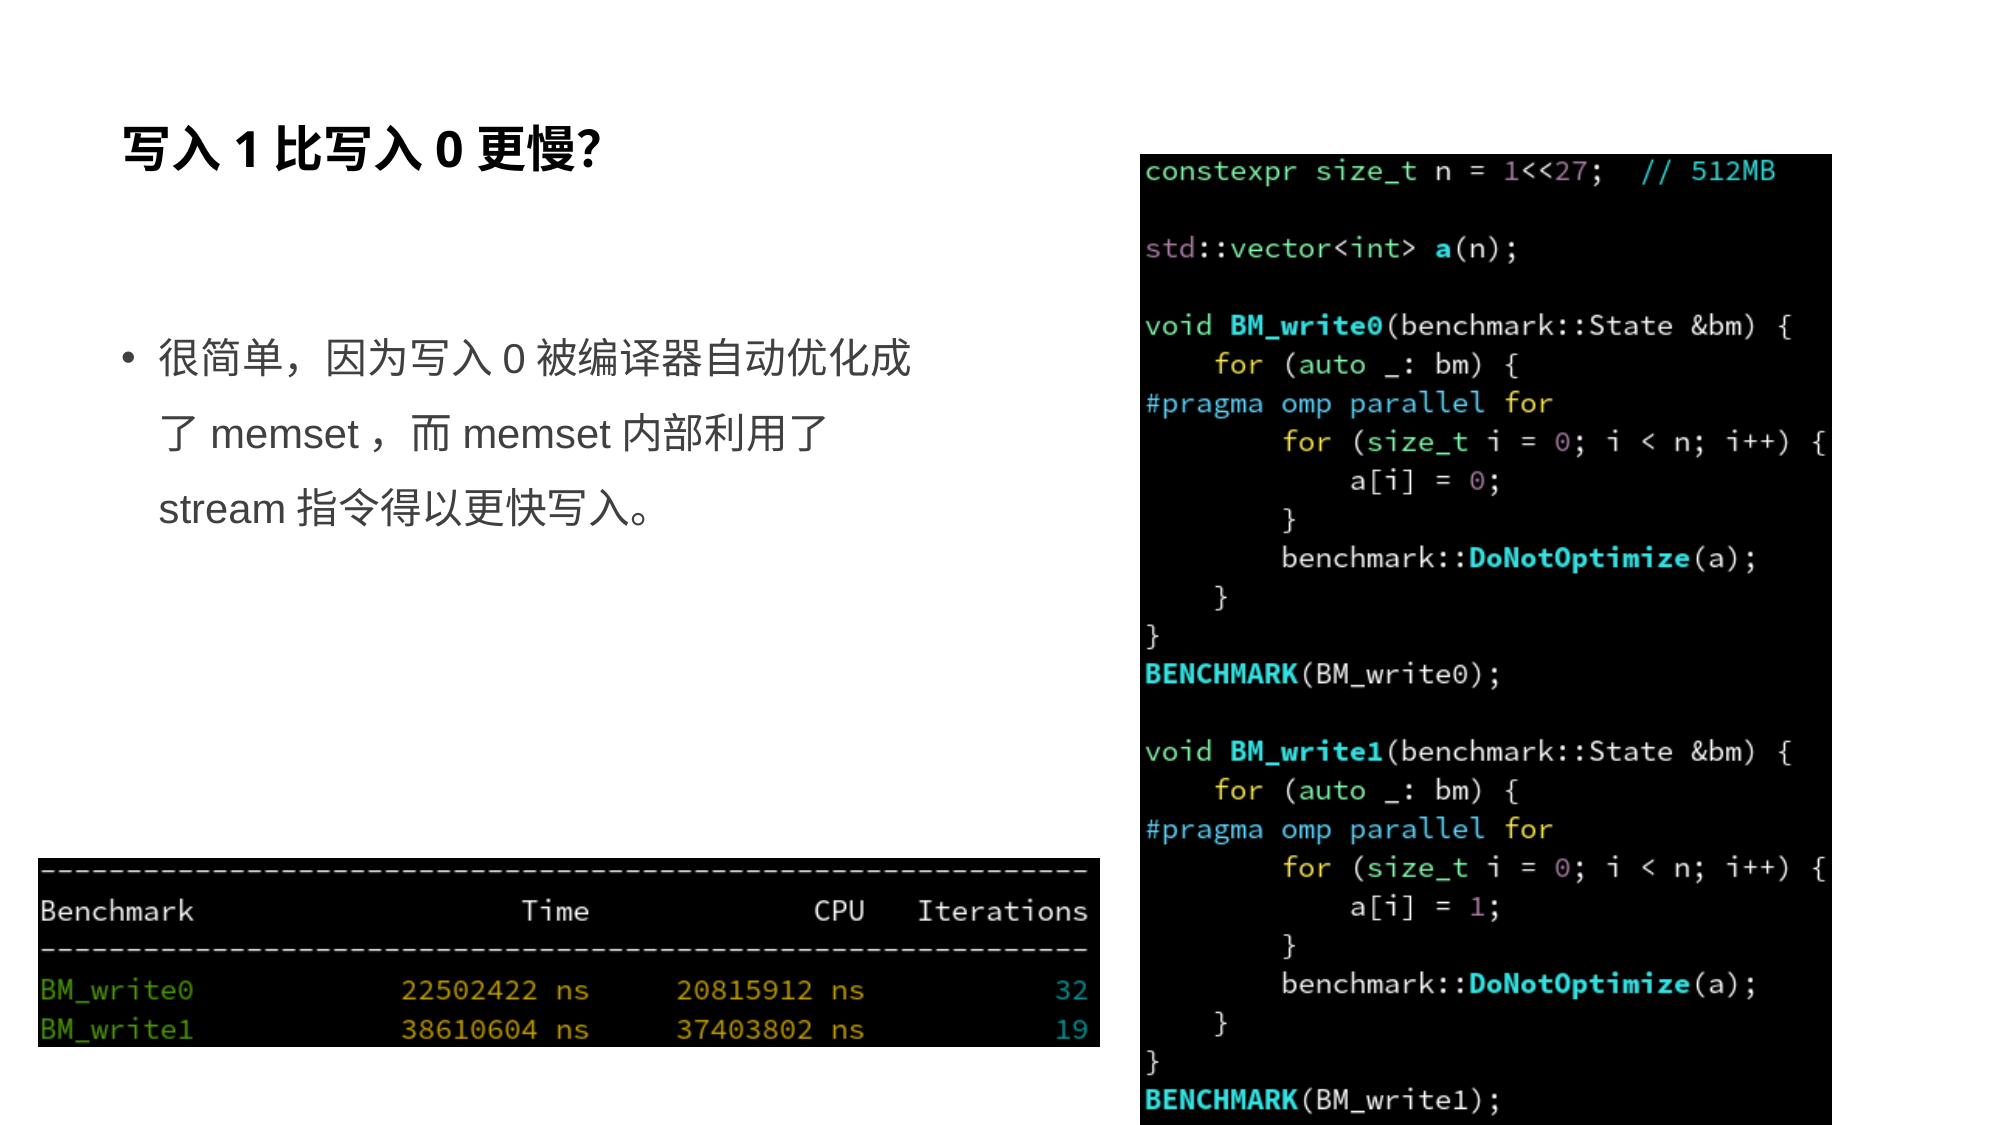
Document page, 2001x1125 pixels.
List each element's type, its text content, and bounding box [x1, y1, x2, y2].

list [1140, 154, 1832, 1125]
picture [38, 858, 1100, 1047]
list 很简单，因为写入0被编译器自动优化成了memset，而memset内部利用了stream指令得以更快写入。 [106, 299, 957, 858]
title 写入1比写入0更慢？ [106, 42, 1832, 260]
